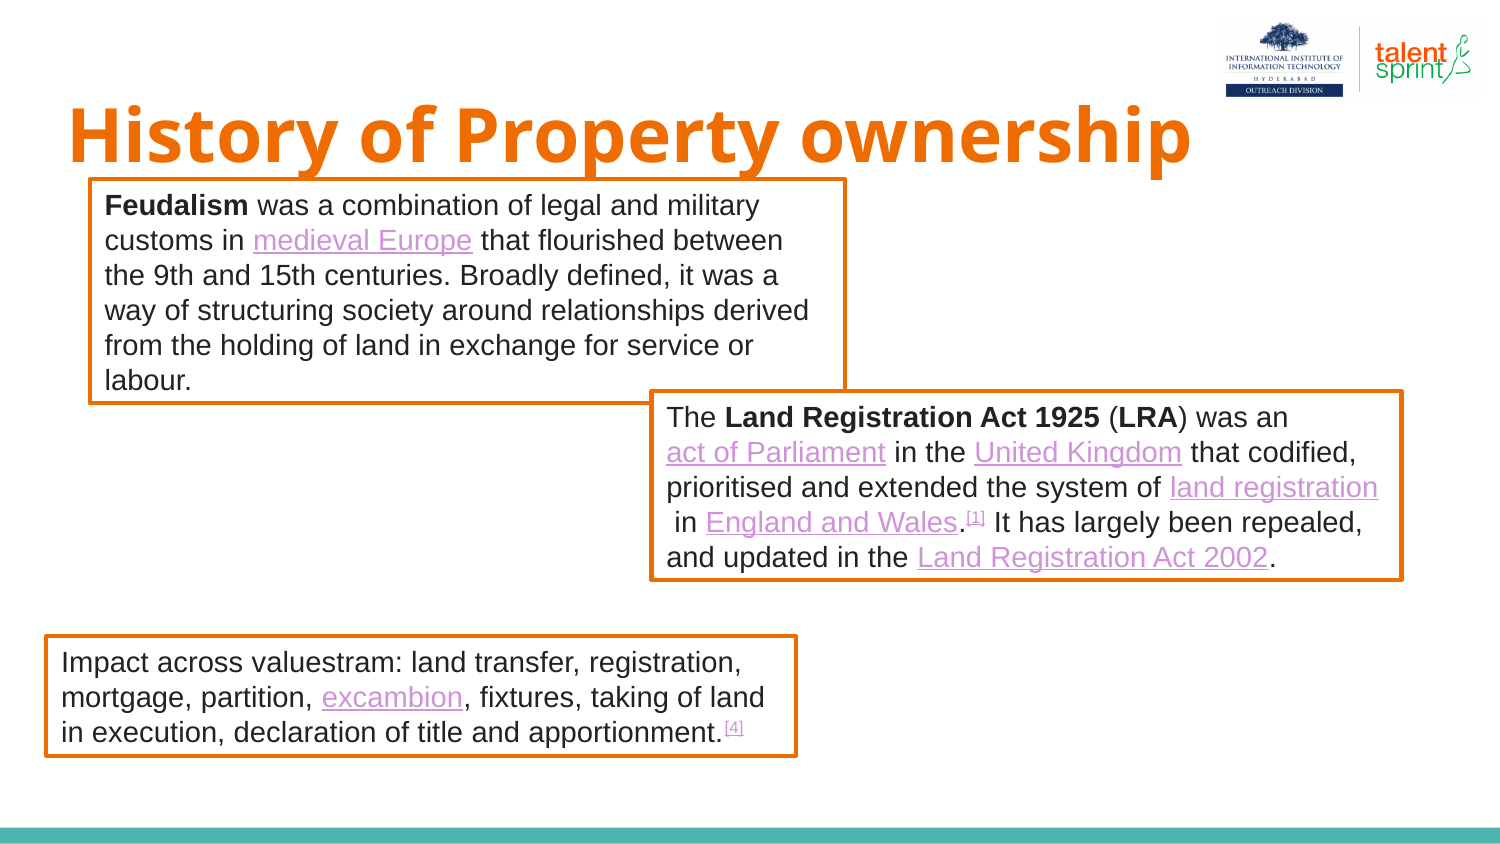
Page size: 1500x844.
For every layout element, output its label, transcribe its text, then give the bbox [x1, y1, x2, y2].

text_box Feudalism was a combination of legal and military customs in medieval Europe that flourished between the 9th and 15th centuries. Broadly defined, it was a way of structuring society around relationships derived from the holding of land in exchange for service or labour. [88, 189, 847, 405]
text_box Impact across valuestram: land transfer, registration, mortgage, partition, excambion, fixtures, taking of land in execution, declaration of title and apportionment.[4] [44, 634, 798, 758]
title History of Property ownership [51, 72, 1449, 189]
text_box The Land Registration Act 1925 (LRA) was an act of Parliament in the United Kingdom that codified, prioritised and extended the system of land registration in England and Wales.[1] It has largely been repealed, and updated in the Land Registration Act 2002. [649, 389, 1404, 582]
picture [1220, 16, 1483, 100]
